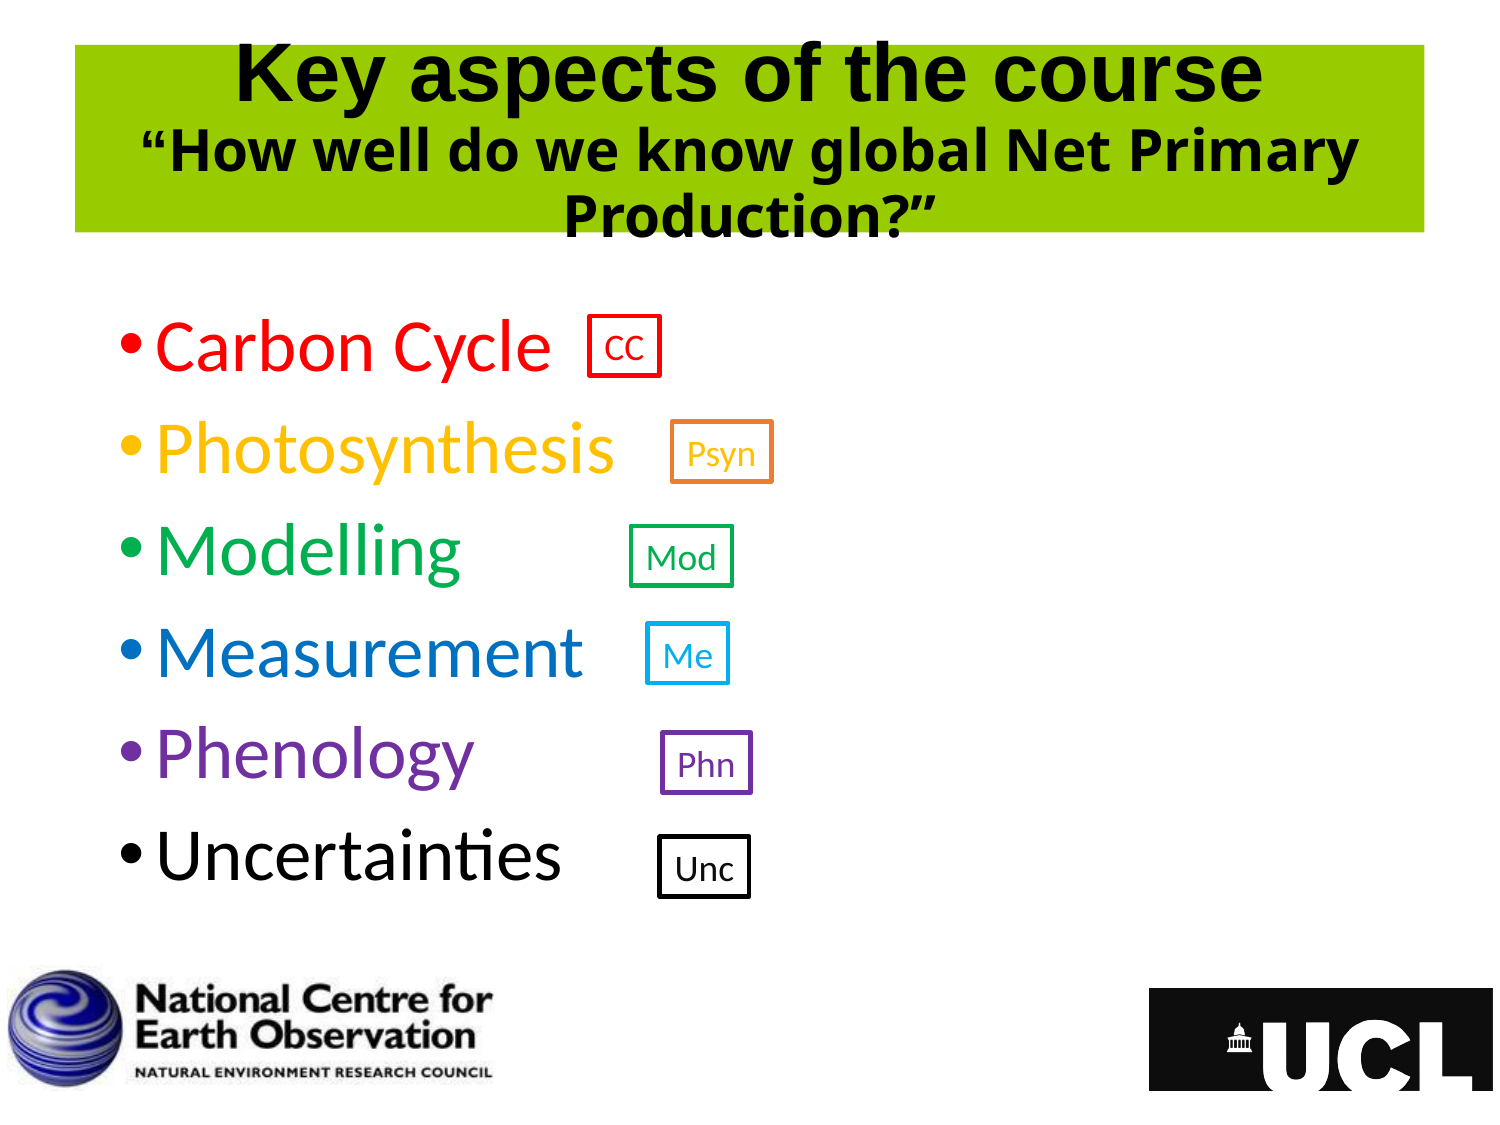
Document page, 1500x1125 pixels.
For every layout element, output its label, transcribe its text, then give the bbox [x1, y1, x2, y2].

list Carbon Cycle Photosynthesis Modelling Measurement Phenology Uncertainties [103, 299, 1397, 1014]
picture [1149, 988, 1493, 1091]
text_box Me [647, 623, 729, 683]
text_box Unc [659, 836, 749, 897]
text_box Psyn [672, 421, 772, 482]
text_box CC [589, 315, 660, 376]
text_box Mod [630, 525, 733, 586]
title Key aspects of the course “How well do we know global Net Primary Production?” [75, 44, 1425, 233]
text_box Phn [662, 732, 751, 793]
picture [7, 965, 497, 1091]
